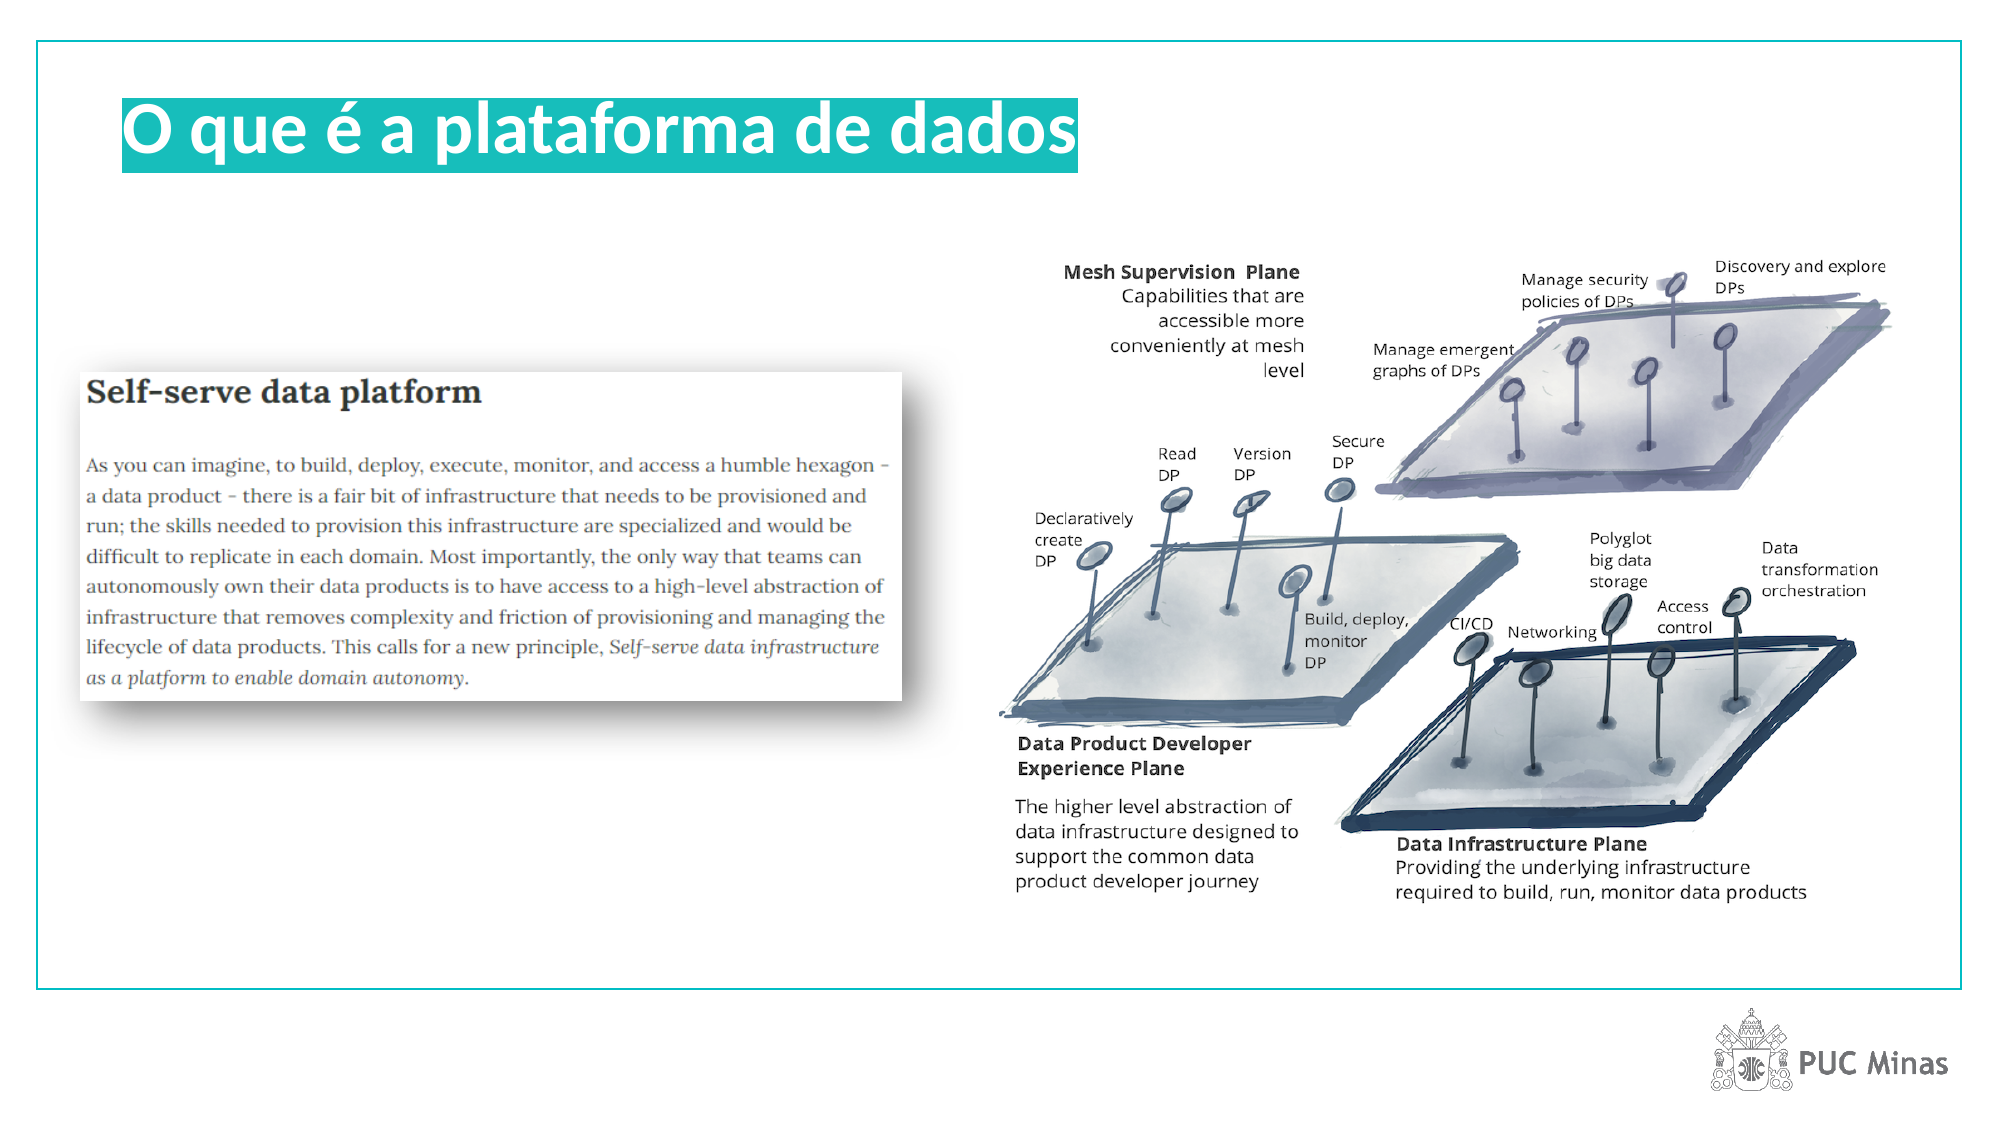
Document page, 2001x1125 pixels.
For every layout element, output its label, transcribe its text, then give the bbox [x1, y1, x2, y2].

text_box O que é a plataforma de dados [102, 68, 1882, 179]
picture [1710, 1008, 1949, 1091]
picture [80, 372, 902, 701]
picture [999, 244, 1904, 904]
